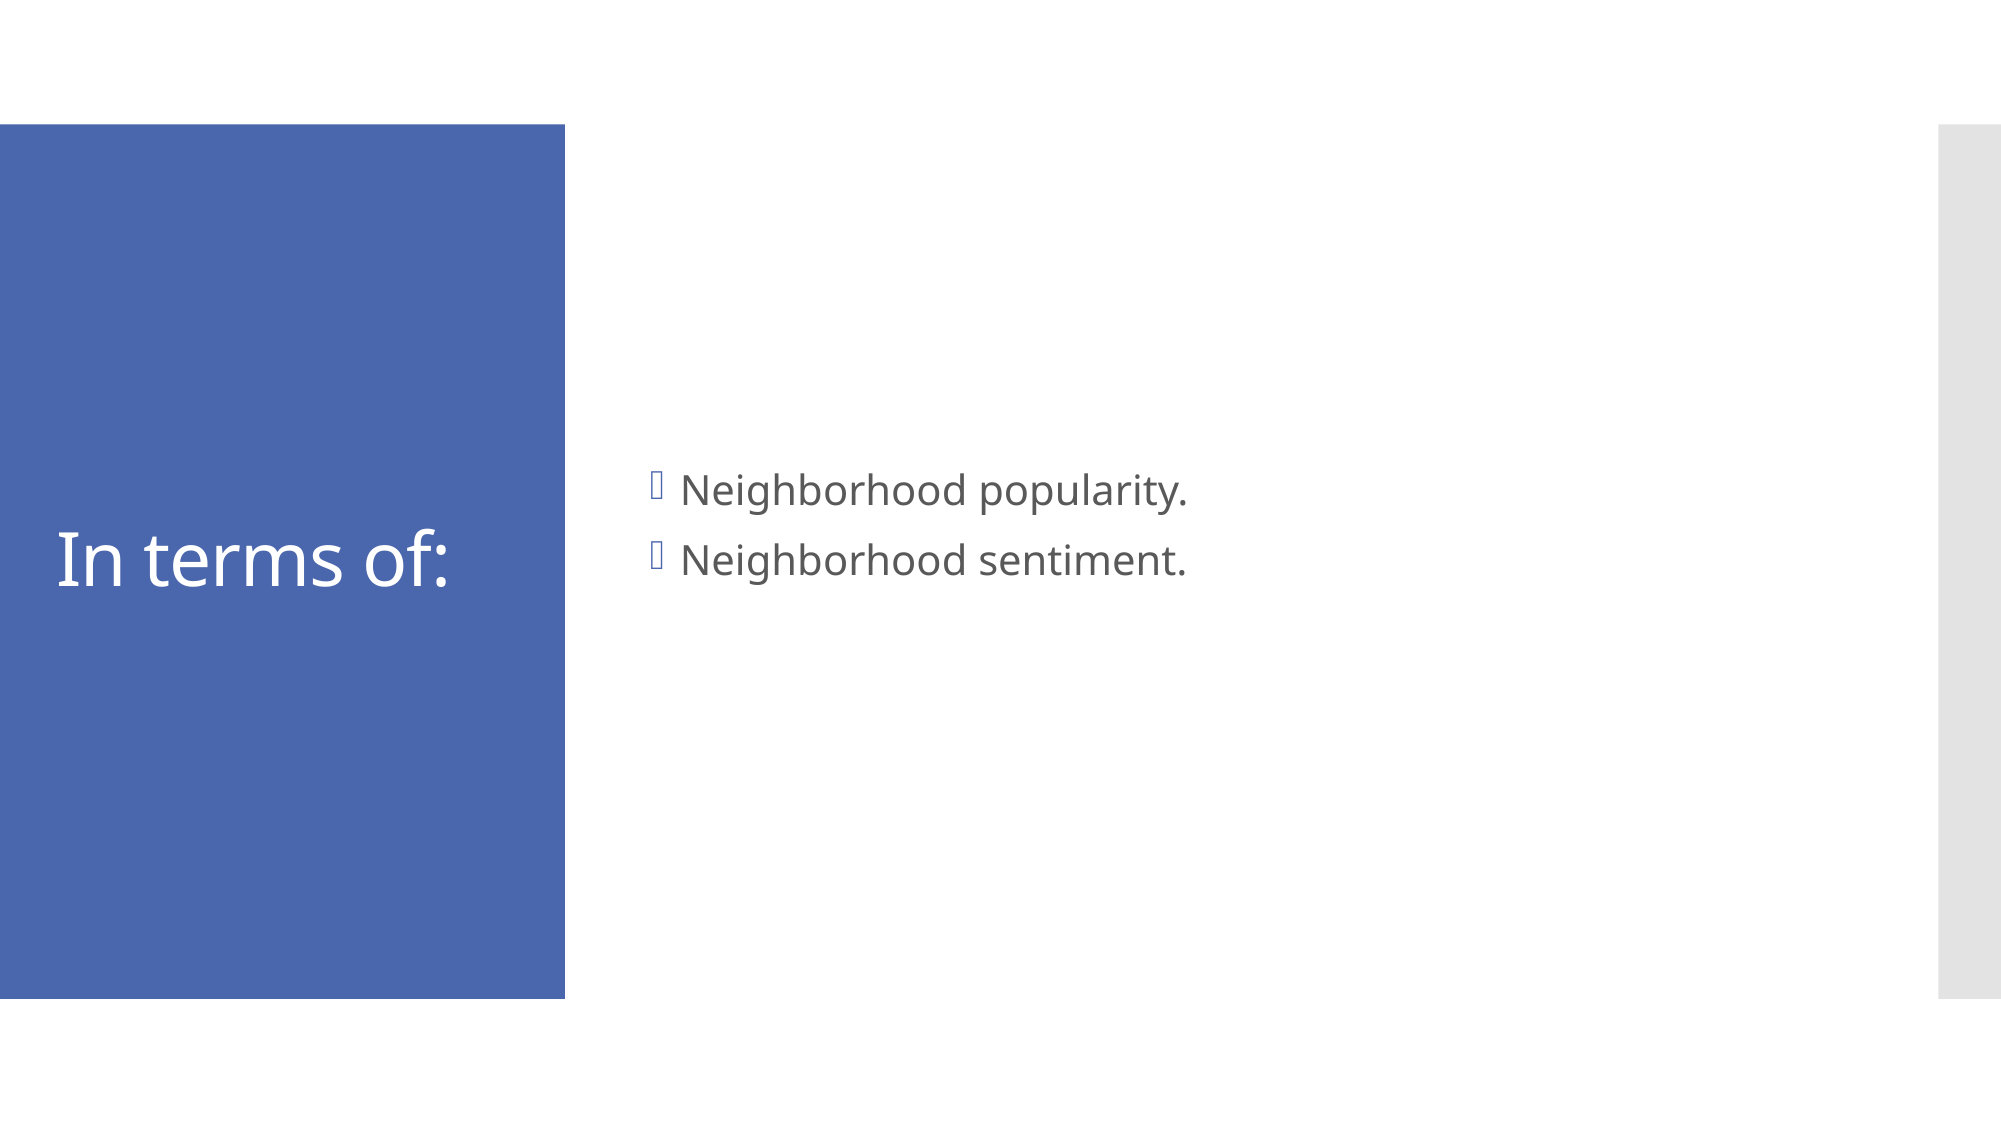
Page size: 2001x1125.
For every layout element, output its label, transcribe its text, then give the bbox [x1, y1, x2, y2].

title In terms of: [41, 184, 525, 940]
list Neighborhood popularity. Neighborhood sentiment. [634, 141, 1835, 982]
